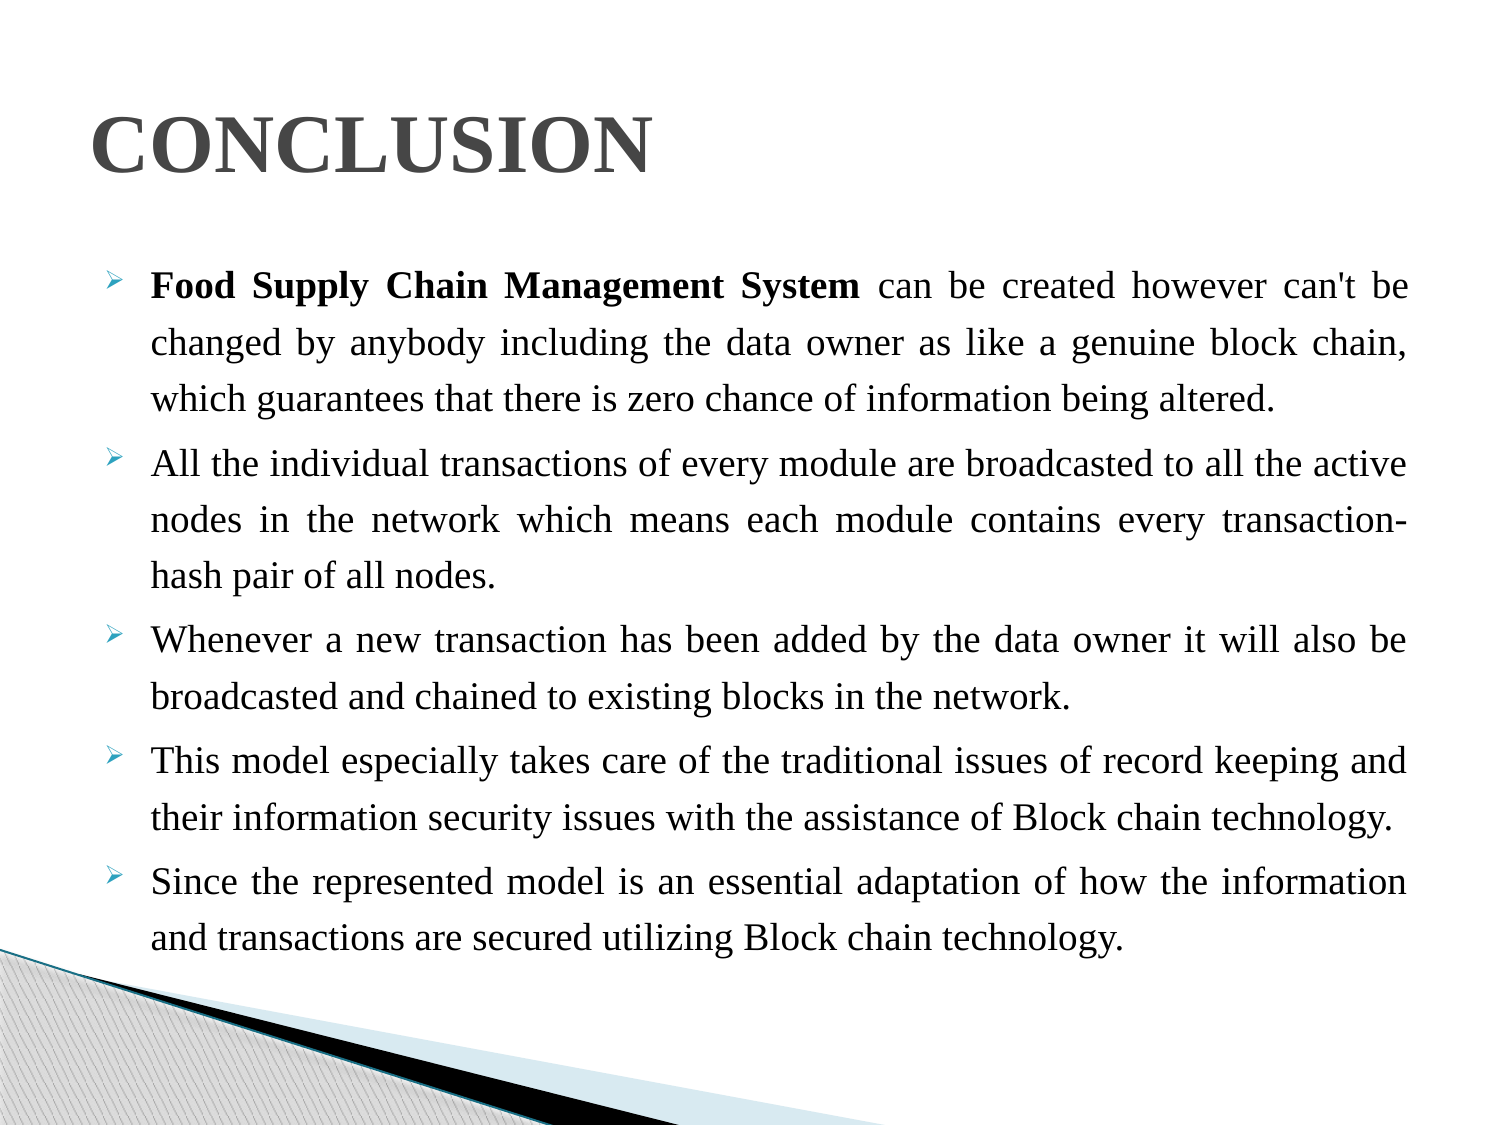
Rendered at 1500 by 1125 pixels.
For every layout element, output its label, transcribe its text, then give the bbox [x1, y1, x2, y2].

list Food Supply Chain Management System can be created however can't be changed by anybody including the data owner as like a genuine block chain, which guarantees that there is zero chance of information being altered. All the individual transactions of every module are broadcasted to all the active nodes in the network which means each module contains every transaction-hash pair of all nodes. Whenever a new transaction has been added by the data owner it will also be broadcasted and chained to existing blocks in the network. This model especially takes care of the traditional issues of record keeping and their information security issues with the assistance of Block chain technology. Since the represented model is an essential adaptation of how the information and transactions are secured utilizing Block chain technology. [75, 243, 1425, 986]
title CONCLUSION [75, 45, 1425, 233]
